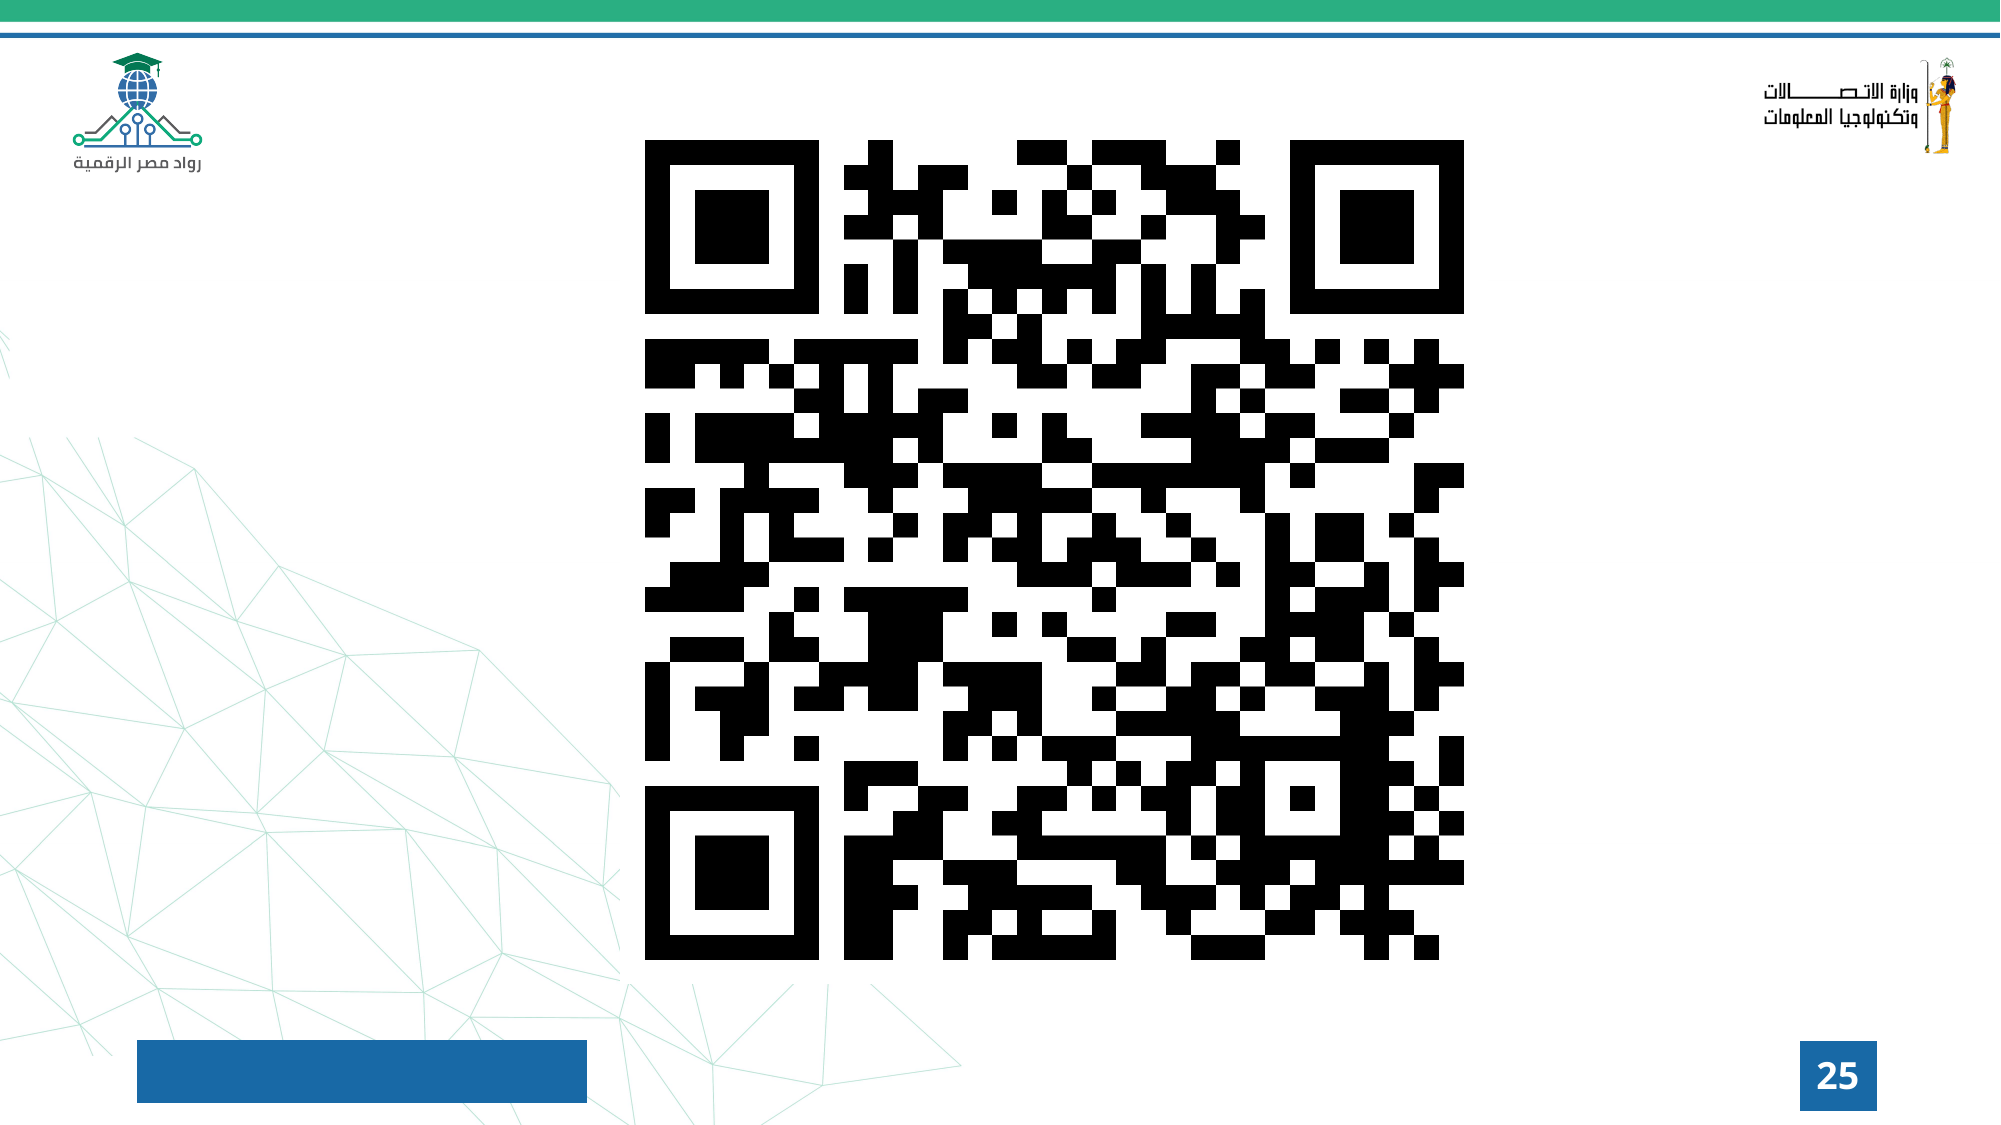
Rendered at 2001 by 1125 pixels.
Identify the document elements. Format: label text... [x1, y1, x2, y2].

picture [0, 0, 2000, 1125]
text_box 25 [1797, 1044, 1879, 1105]
